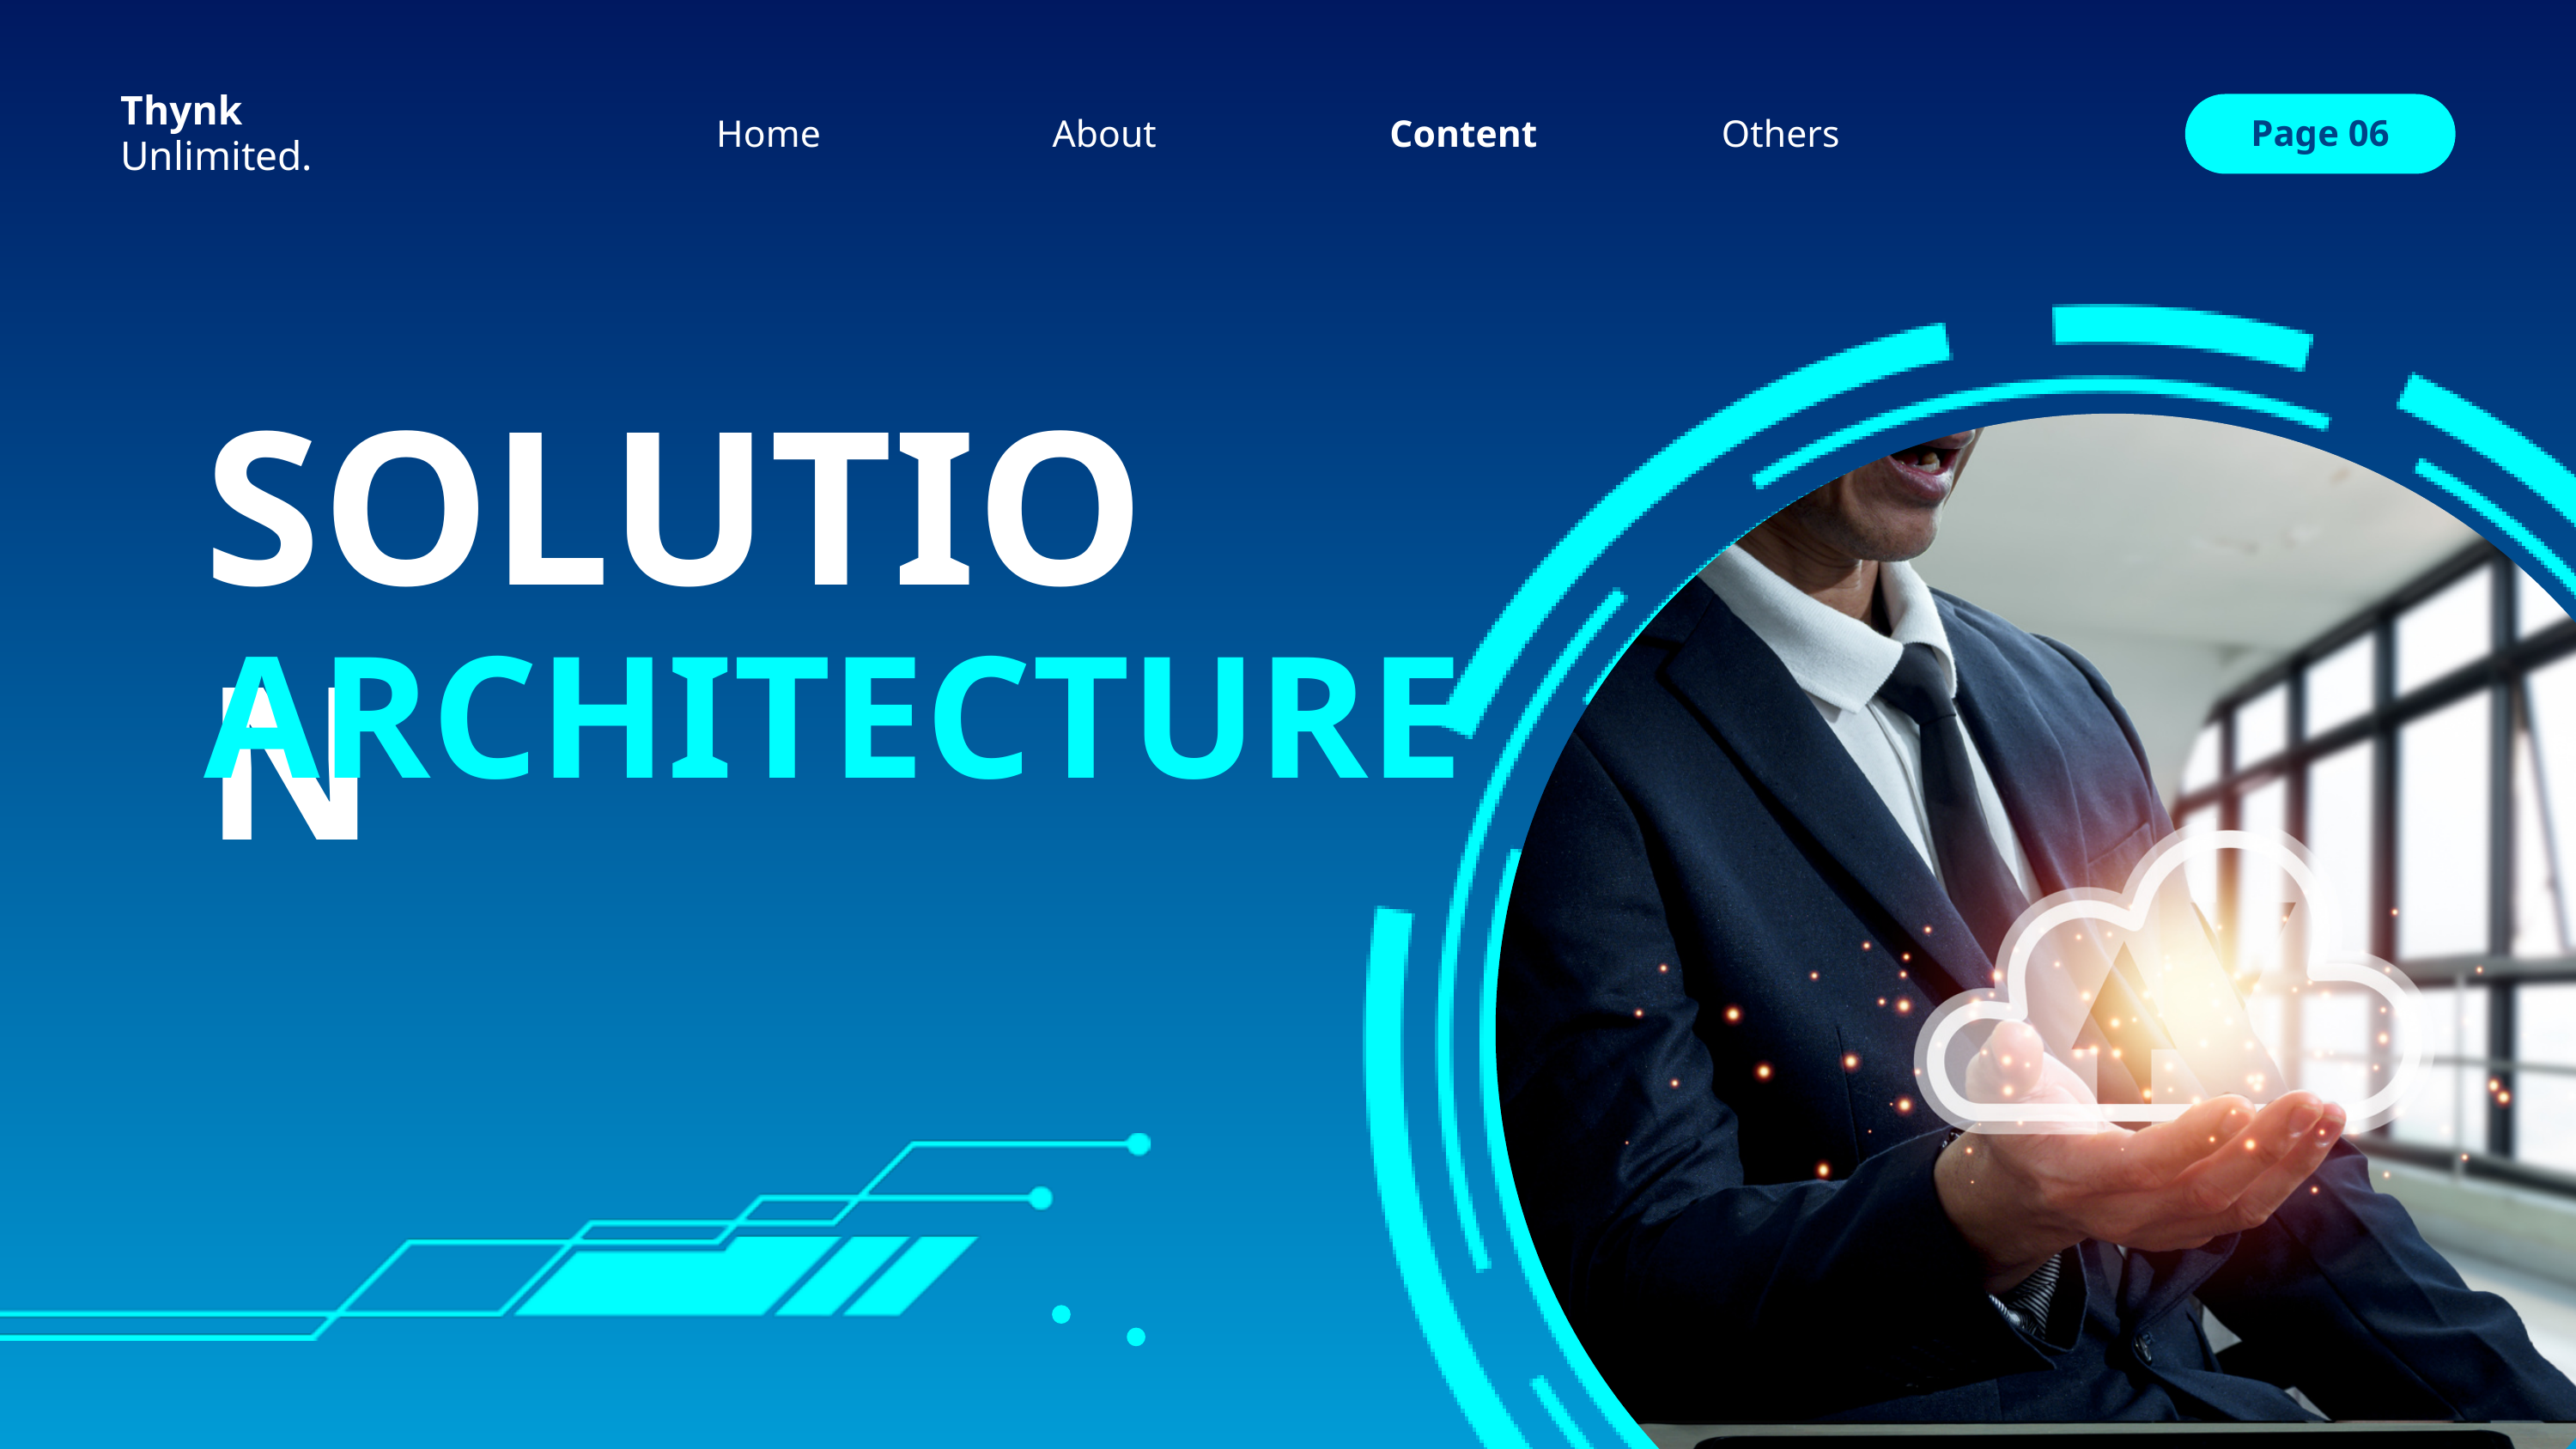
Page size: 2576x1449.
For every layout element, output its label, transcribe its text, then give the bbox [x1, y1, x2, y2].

text_box Home [651, 103, 886, 155]
text_box SOLUTION [204, 372, 1266, 609]
text_box [0, 1133, 1151, 1342]
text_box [1495, 413, 2576, 1449]
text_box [1126, 1327, 1146, 1347]
text_box Thynk [120, 77, 369, 123]
text_box Content [1352, 103, 1576, 155]
text_box Others [1624, 103, 1938, 155]
text_box ARCHITECTURE [204, 609, 1464, 812]
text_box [1051, 1305, 1072, 1325]
text_box [1352, 304, 2576, 1449]
text_box Unlimited. [120, 123, 369, 179]
text_box SOLUTION [204, 812, 1266, 883]
text_box About [970, 103, 1239, 155]
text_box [2184, 94, 2456, 174]
